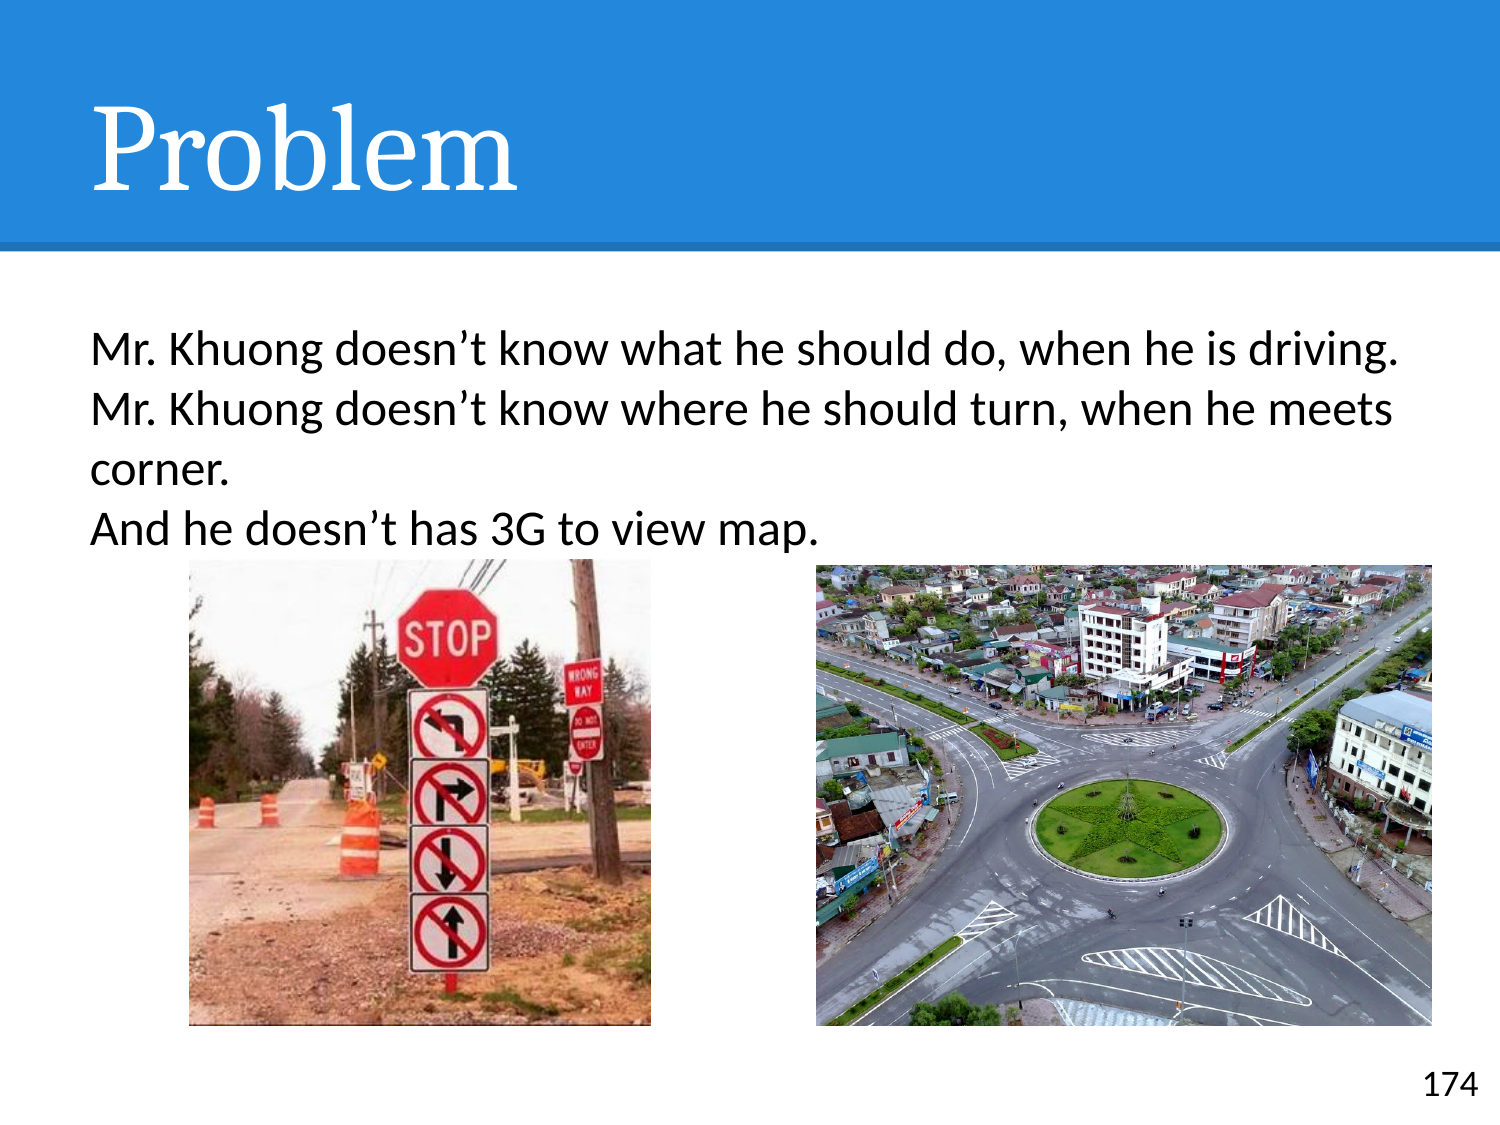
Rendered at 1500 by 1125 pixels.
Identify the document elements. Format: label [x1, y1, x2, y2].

picture [189, 559, 651, 1027]
text_box [74, 307, 1425, 563]
title [75, 45, 1425, 233]
picture [816, 565, 1432, 1026]
slide_number [1403, 1038, 1494, 1125]
